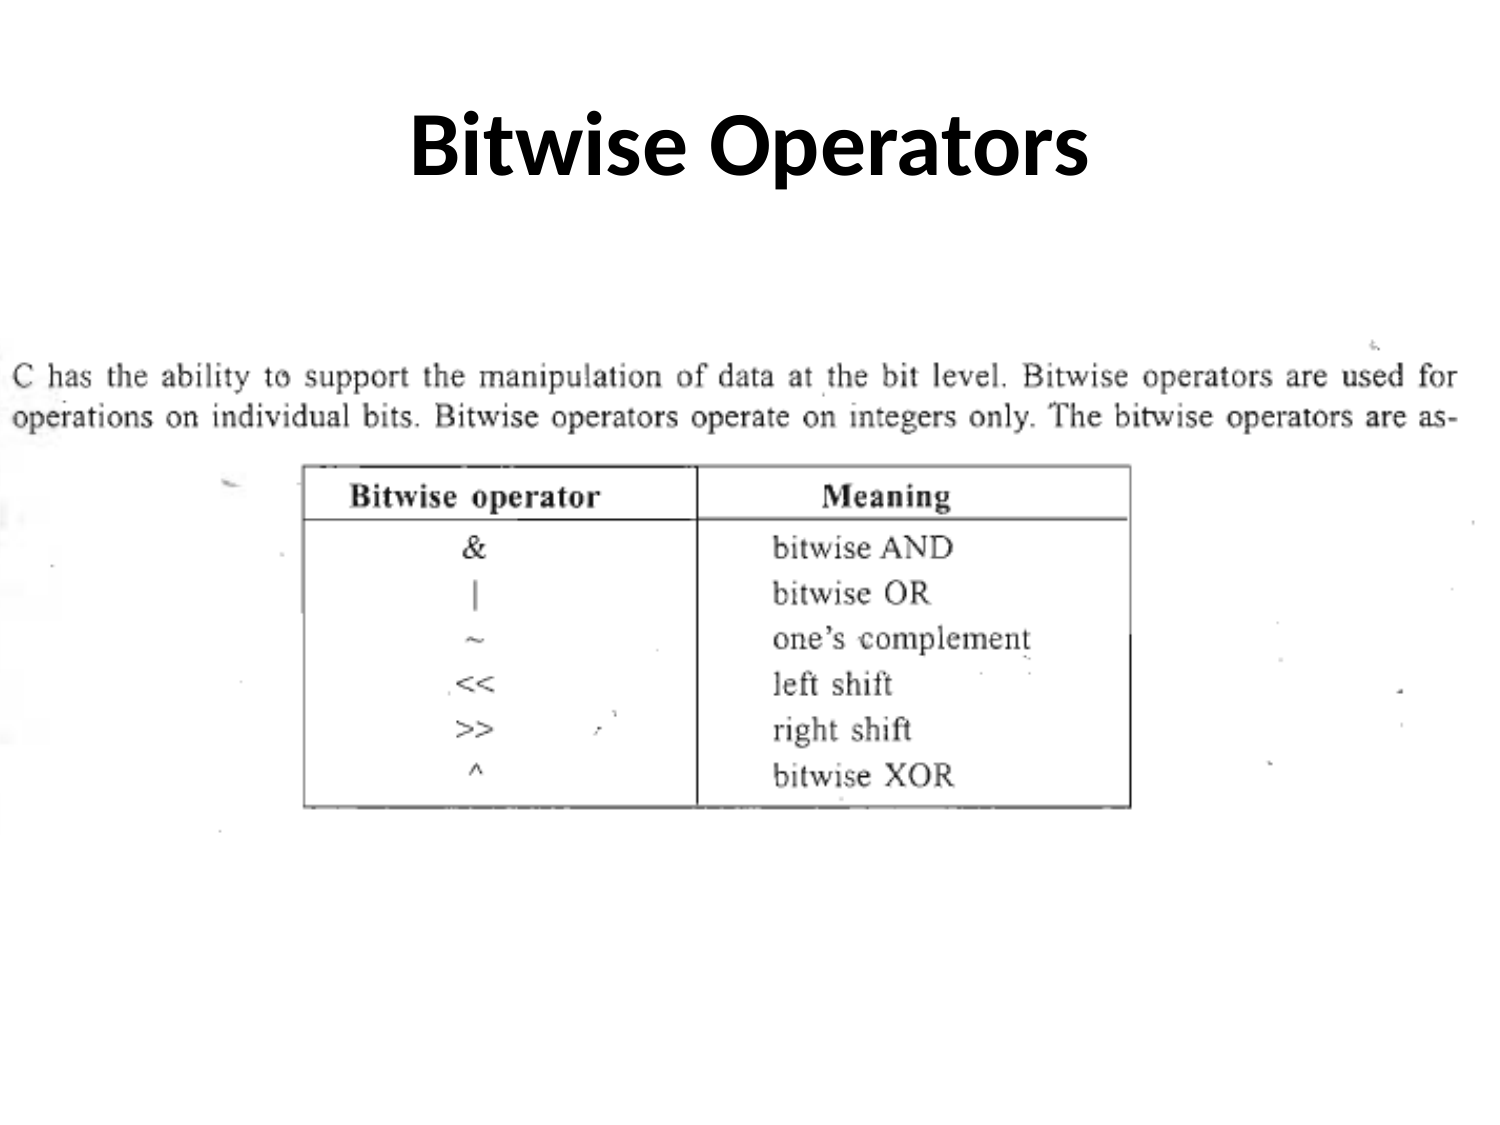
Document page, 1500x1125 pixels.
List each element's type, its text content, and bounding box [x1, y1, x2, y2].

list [0, 337, 1500, 835]
title Bitwise Operators [75, 45, 1425, 233]
